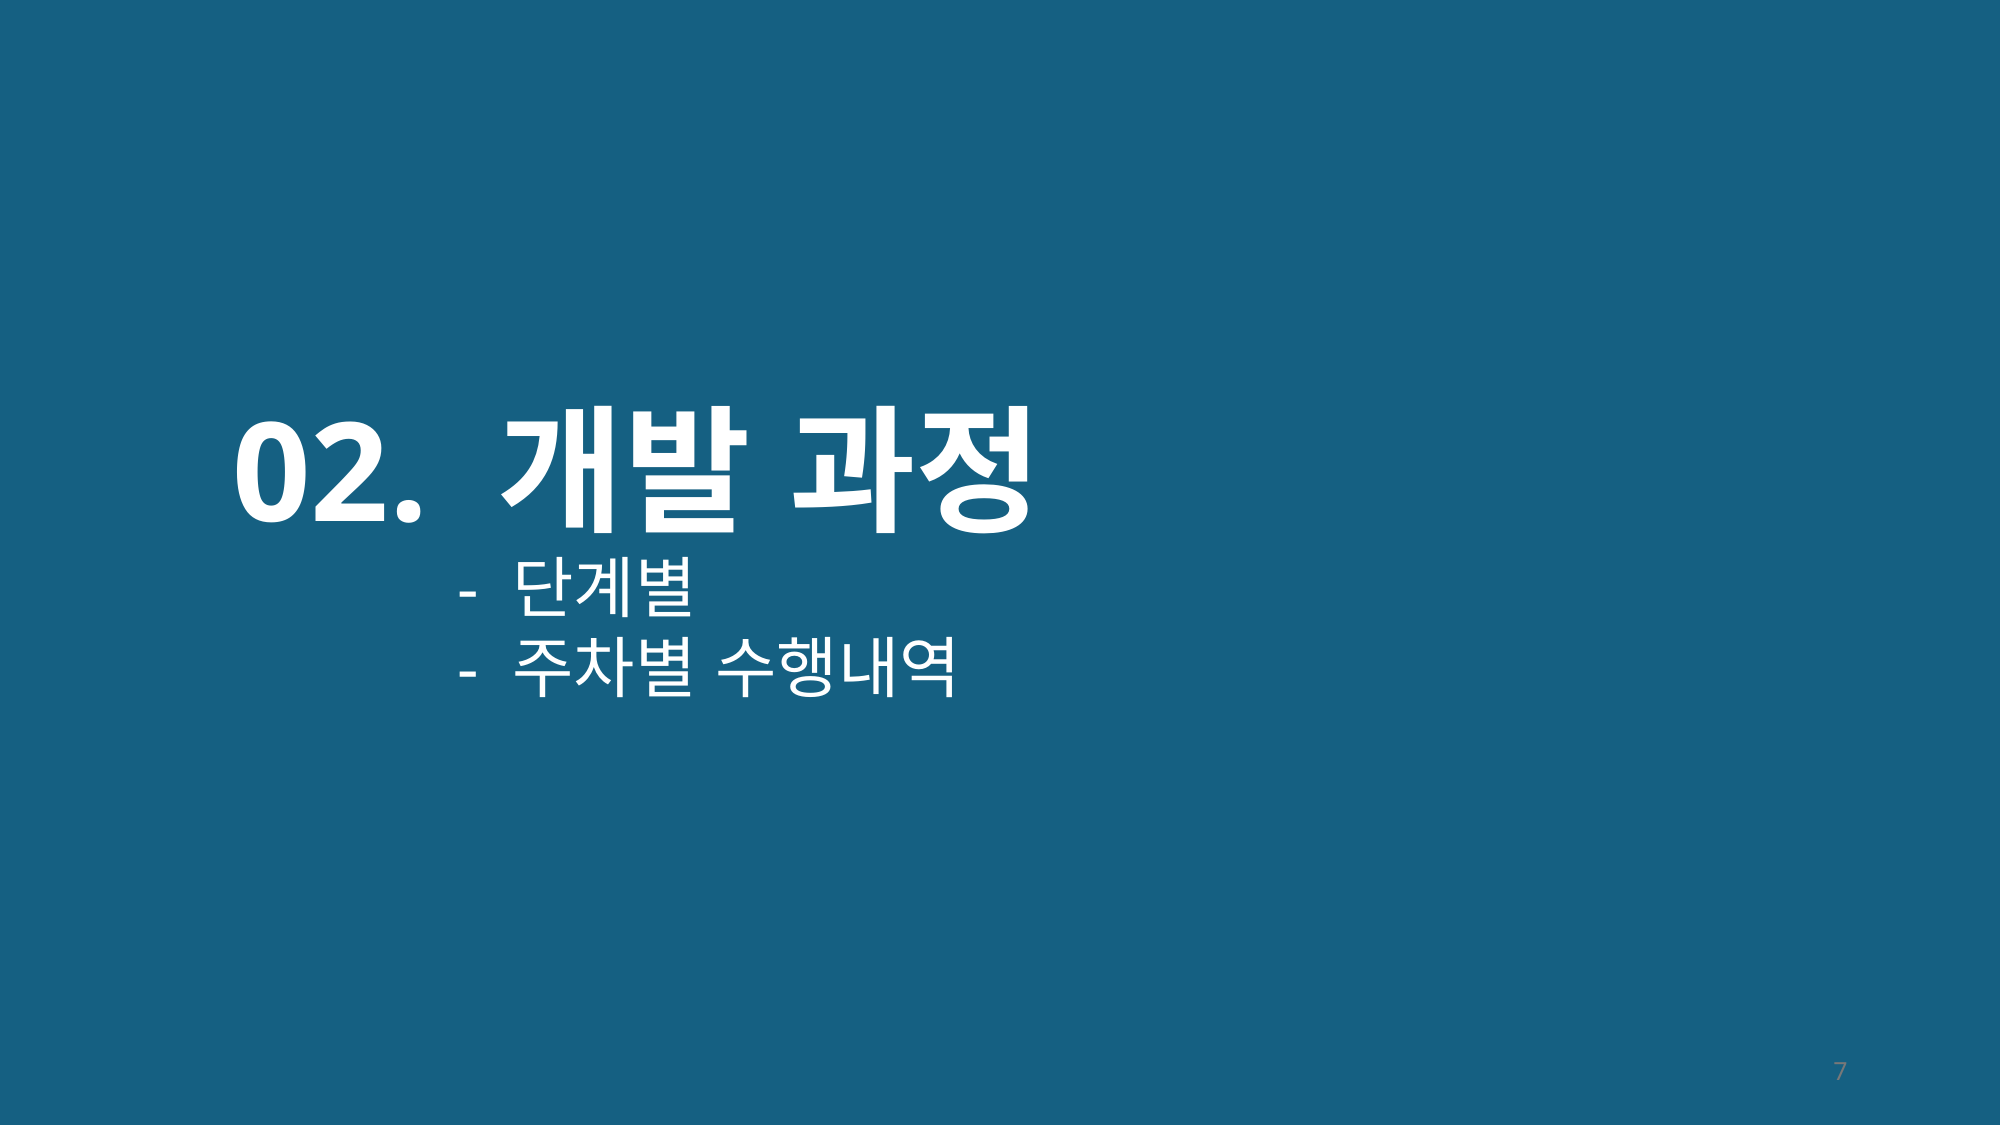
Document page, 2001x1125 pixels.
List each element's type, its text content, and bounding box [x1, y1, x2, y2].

slide_number 7 [1412, 1042, 1863, 1103]
title 02. 개발 과정 [0, 255, 1463, 932]
text_box - 단계별 - 주차별 수행내역 [443, 538, 1586, 794]
